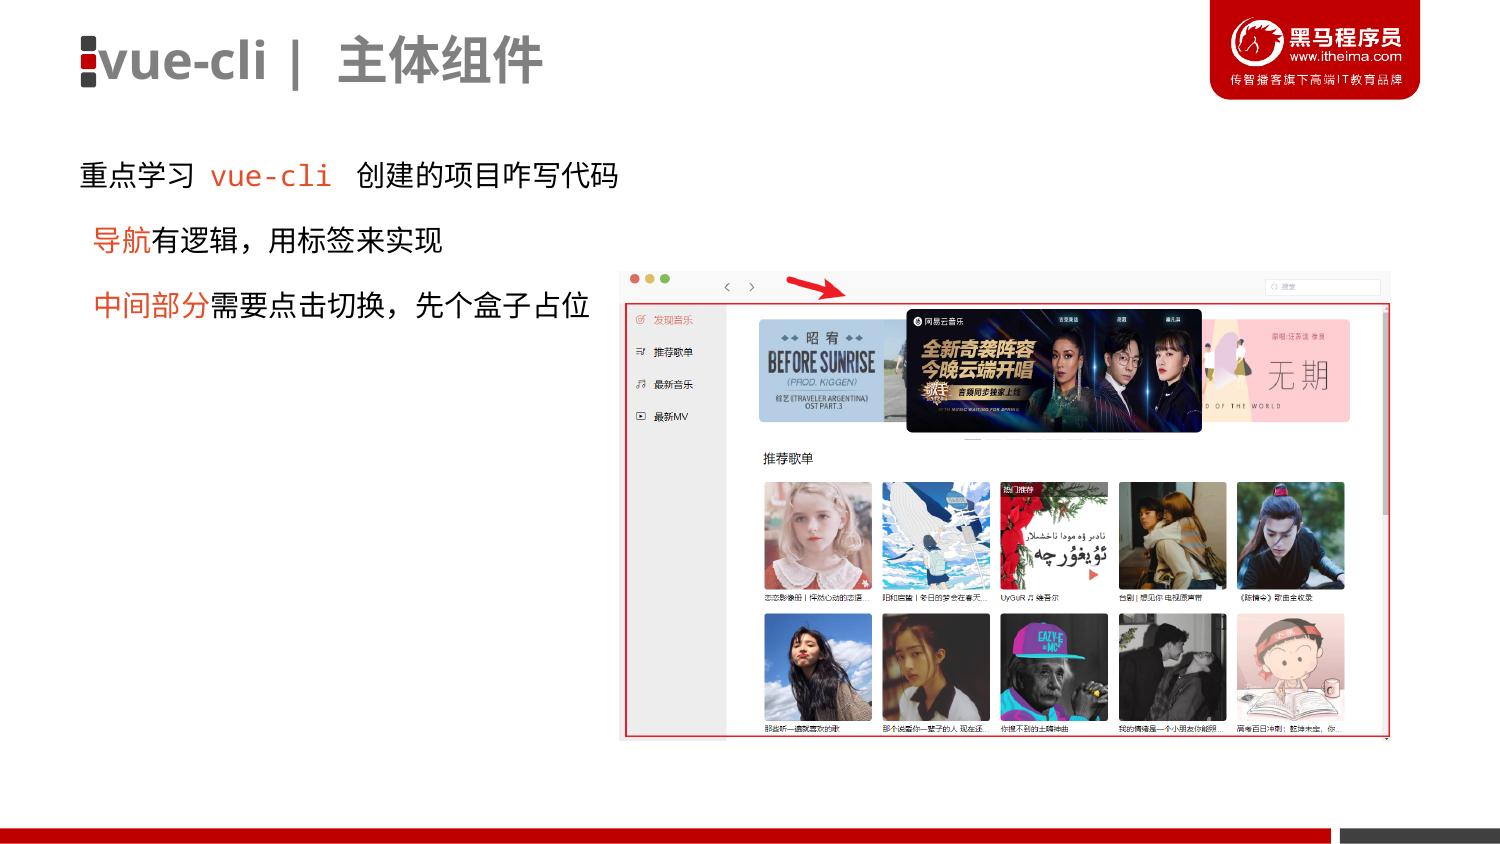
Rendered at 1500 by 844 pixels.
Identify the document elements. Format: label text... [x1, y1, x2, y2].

text_box 导航有逻辑，用标签来实现 [78, 215, 459, 265]
text_box vue-cli | 主体组件 [83, 20, 560, 98]
text_box 中间部分需要点击切换，先个盒子占位 [78, 280, 606, 330]
picture [619, 271, 1392, 741]
text_box 重点学习 vue-cli 创建的项目咋写代码 [64, 150, 635, 200]
picture [1212, 8, 1421, 94]
